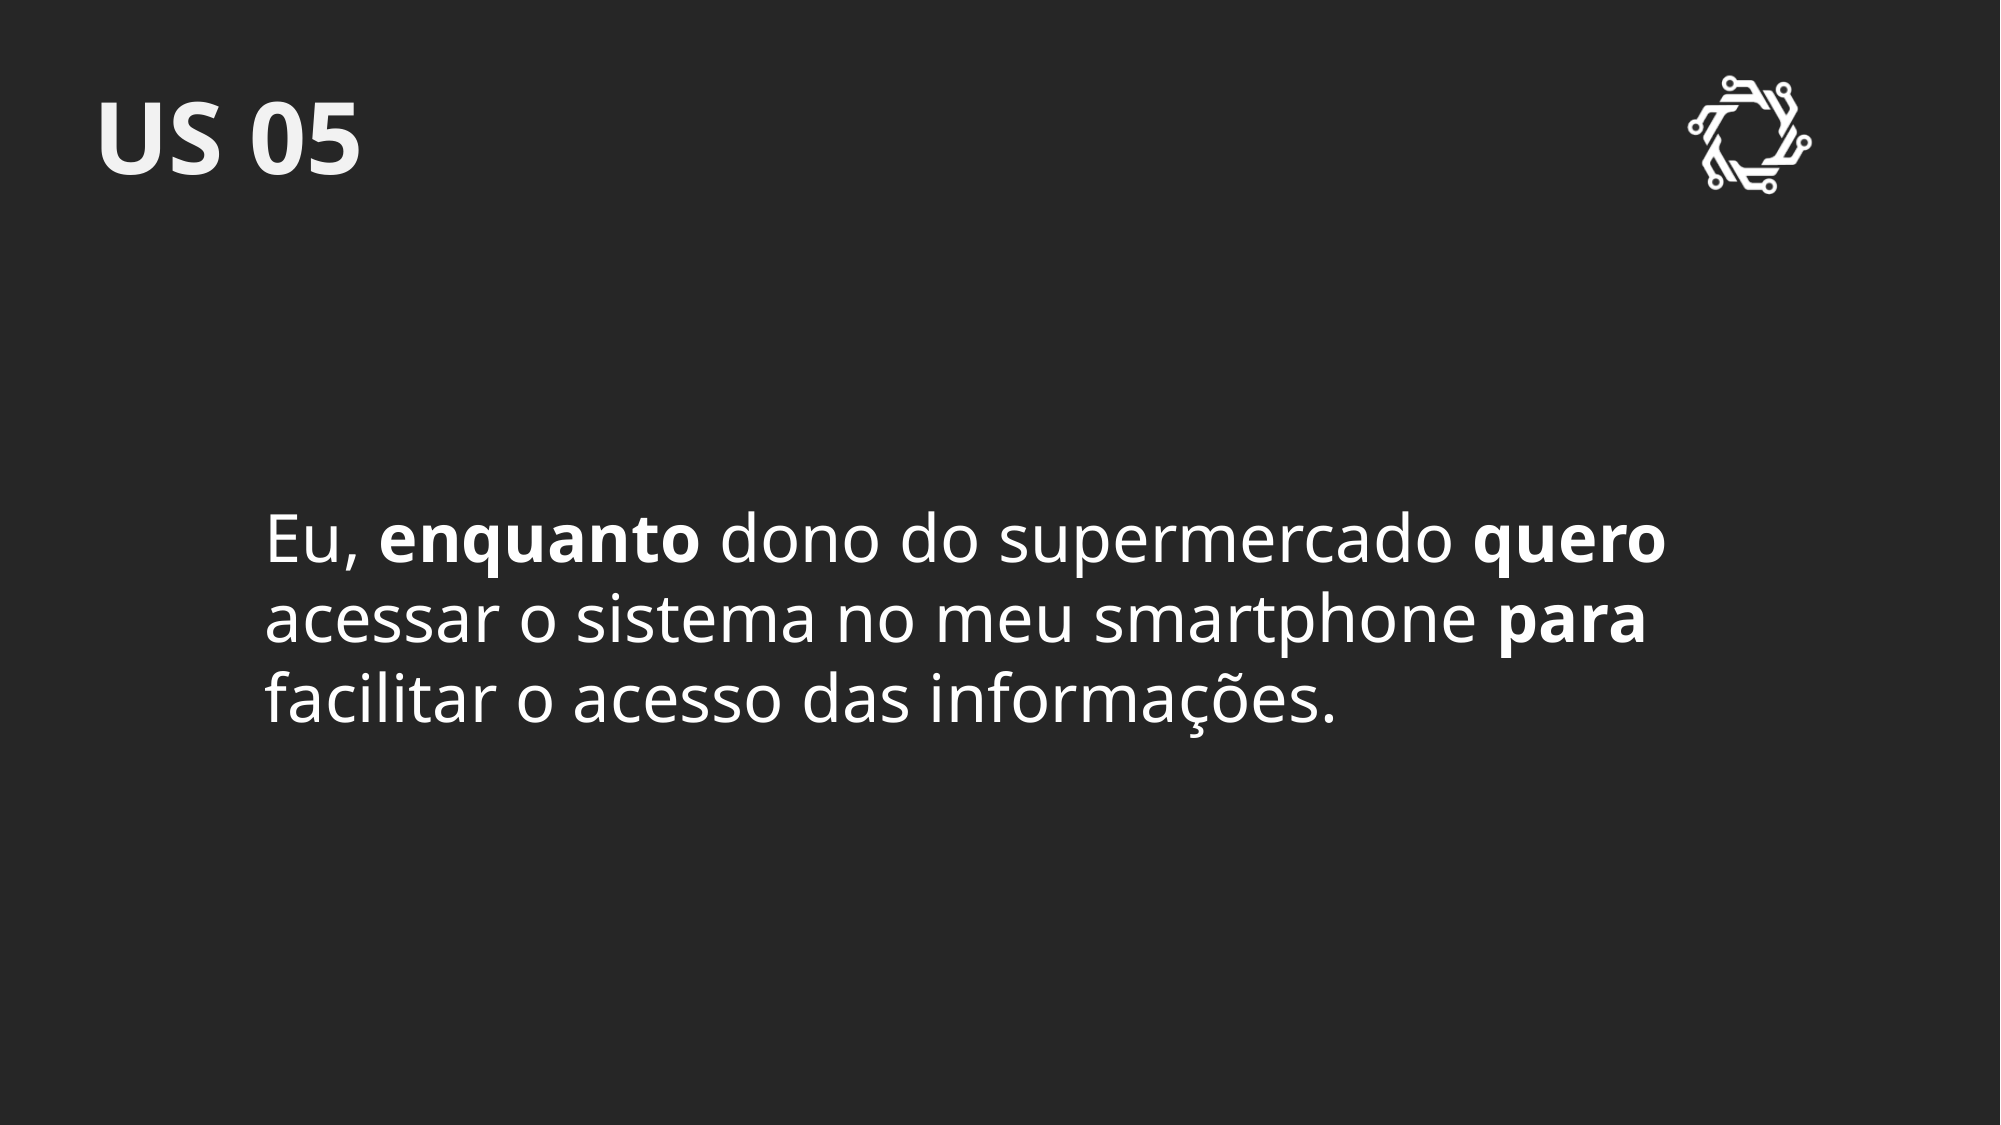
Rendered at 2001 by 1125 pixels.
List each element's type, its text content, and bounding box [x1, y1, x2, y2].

picture [1681, 67, 1819, 205]
title Eu, enquanto dono do supermercado quero acessar o sistema no meu smartphone para facilitar o acesso das informações. [249, 381, 1750, 744]
text_box US 05 [78, 67, 806, 203]
